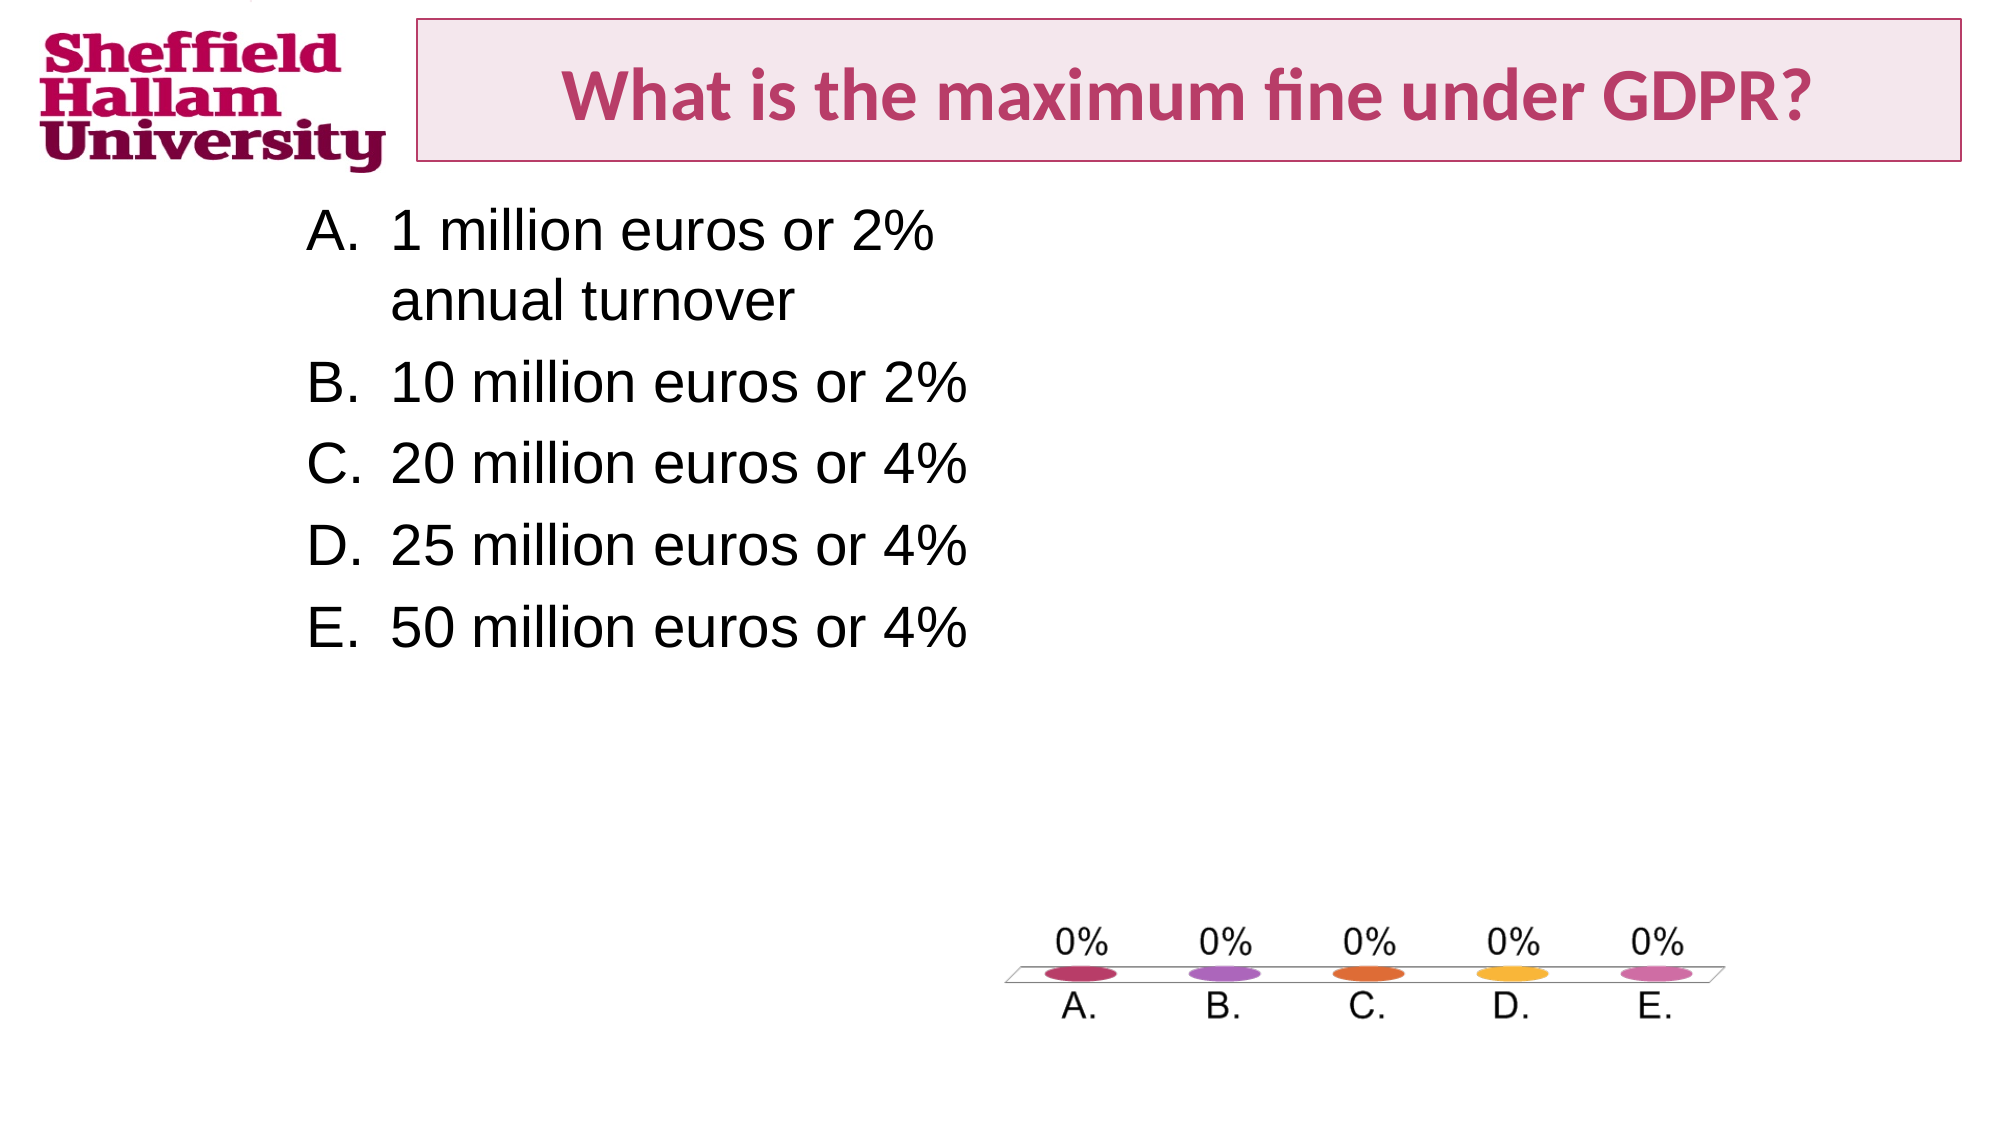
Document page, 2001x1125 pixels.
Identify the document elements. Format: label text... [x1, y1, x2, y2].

picture [39, 30, 386, 173]
text_box [987, 183, 1742, 1031]
list 1 million euros or 2% annual turnover 10 million euros or 2% 20 million euros or 4% 25 million euros or 4% 50 million euros or 4% [291, 184, 1000, 1059]
title What is the maximum fine under GDPR? [416, 18, 1962, 162]
